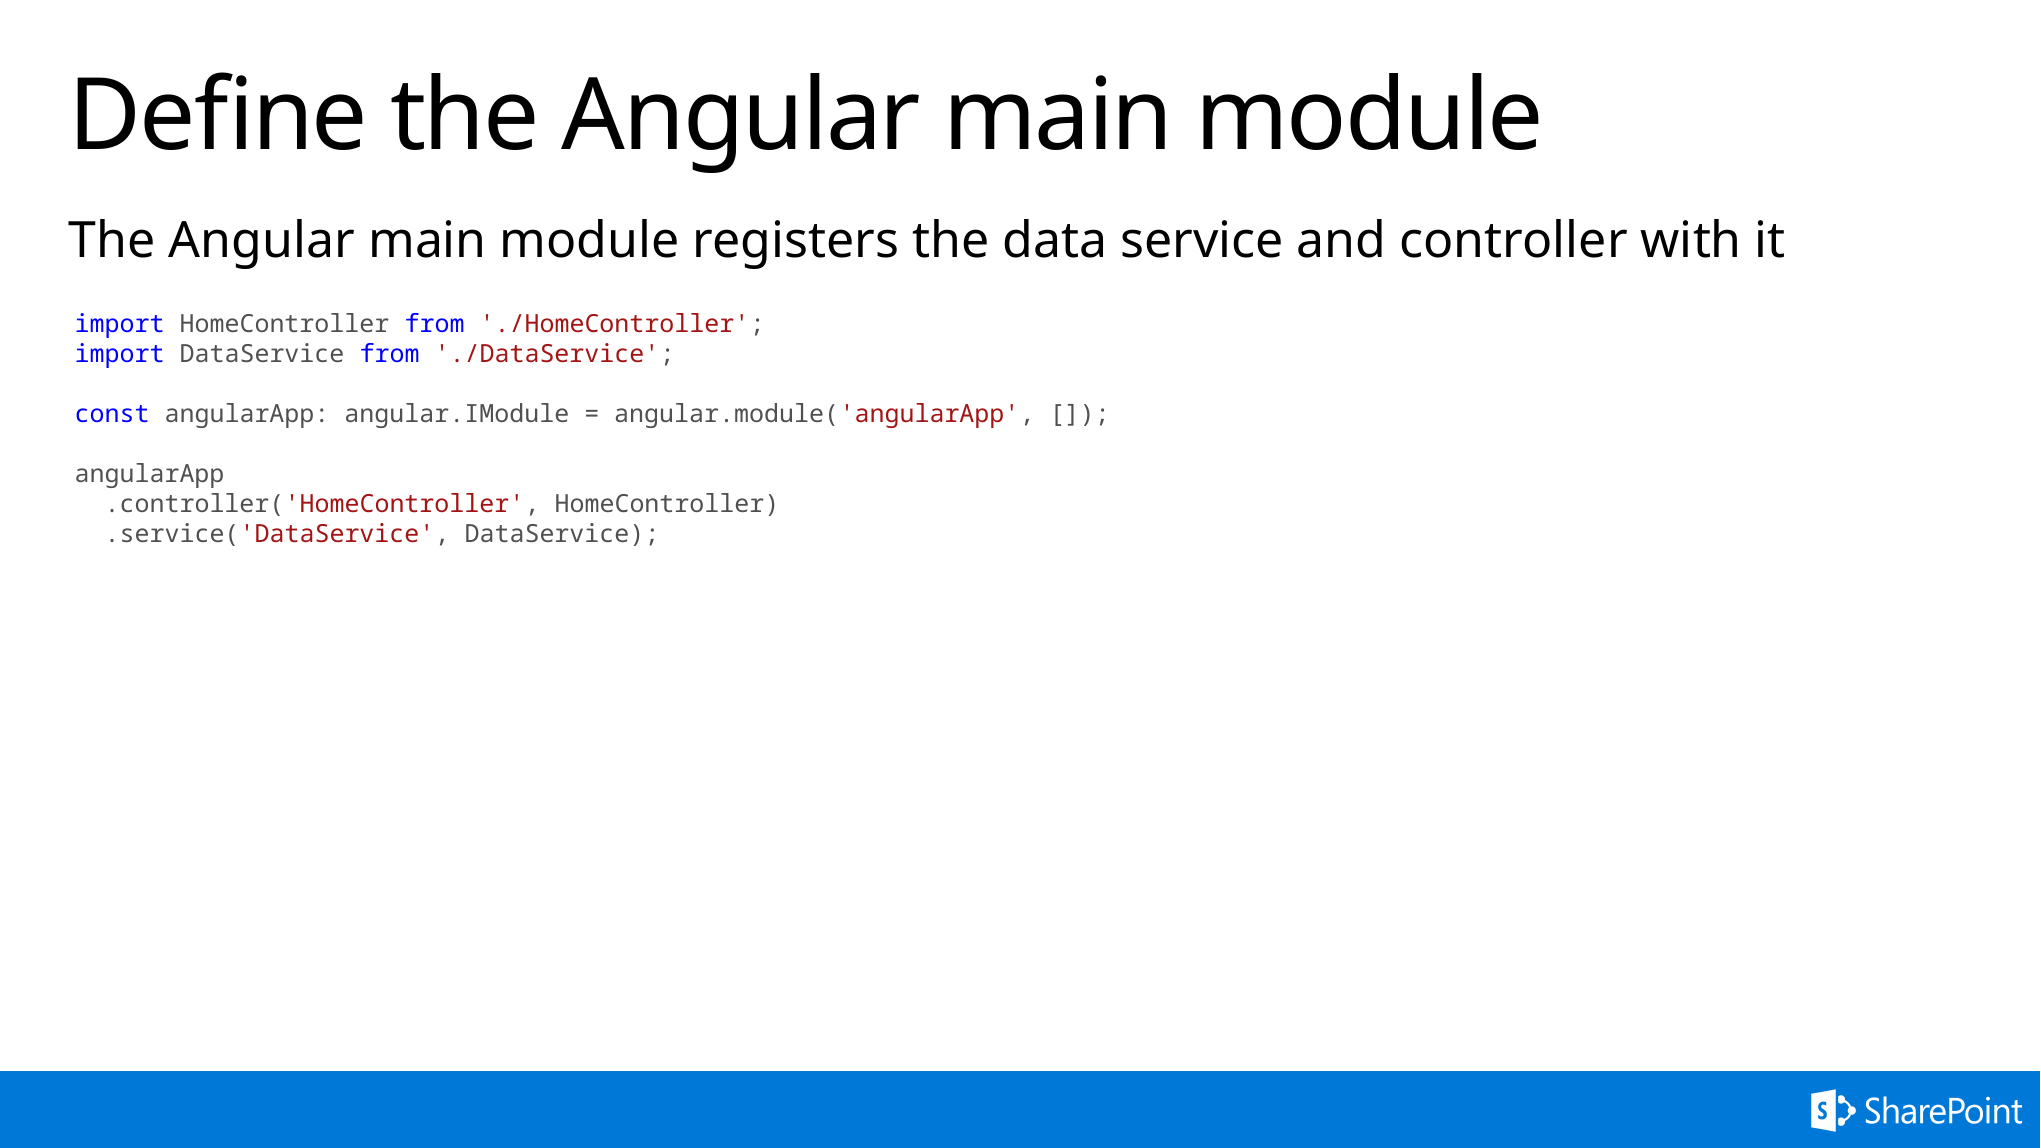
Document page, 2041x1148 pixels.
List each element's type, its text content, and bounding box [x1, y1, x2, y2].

text_box import HomeController from './HomeController'; import DataService from './DataService'; const angularApp: angular.IModule = angular.module('angularApp', []); angularApp .controller('HomeController', HomeController) .service('DataService', DataService); [44, 283, 1226, 572]
list The Angular main module registers the data service and controller with it [45, 198, 1996, 284]
picture [1793, 1071, 2040, 1148]
title Define the Angular main module [45, 48, 1996, 198]
